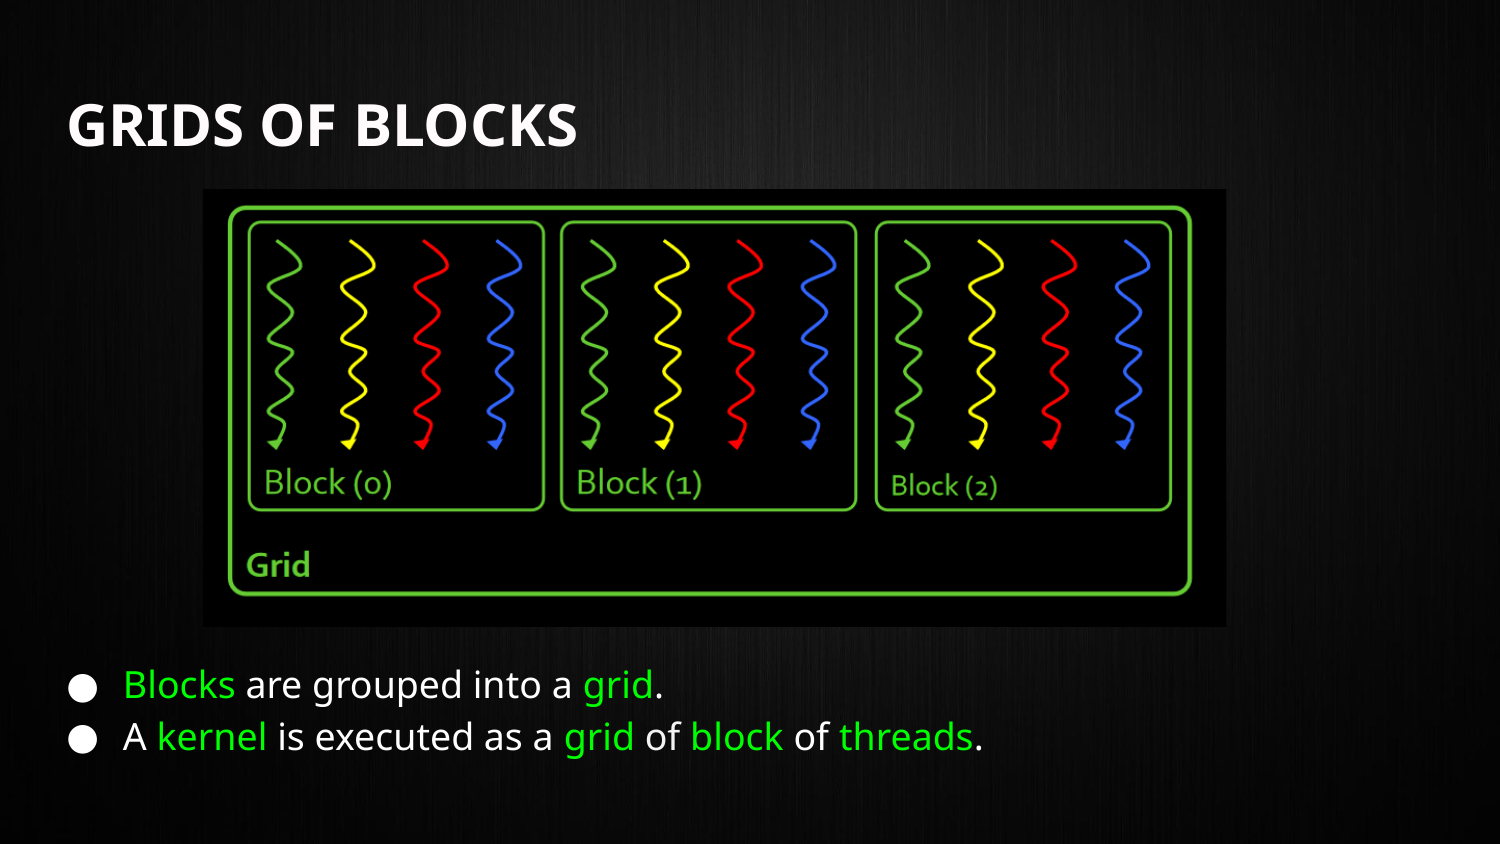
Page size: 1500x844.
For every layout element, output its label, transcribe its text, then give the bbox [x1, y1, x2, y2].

text_box Blocks are grouped into a grid. A kernel is executed as a grid of block of threads. [32, 648, 1367, 764]
title GRIDS OF BLOCKS [51, 72, 1449, 167]
picture [0, 0, 1500, 844]
